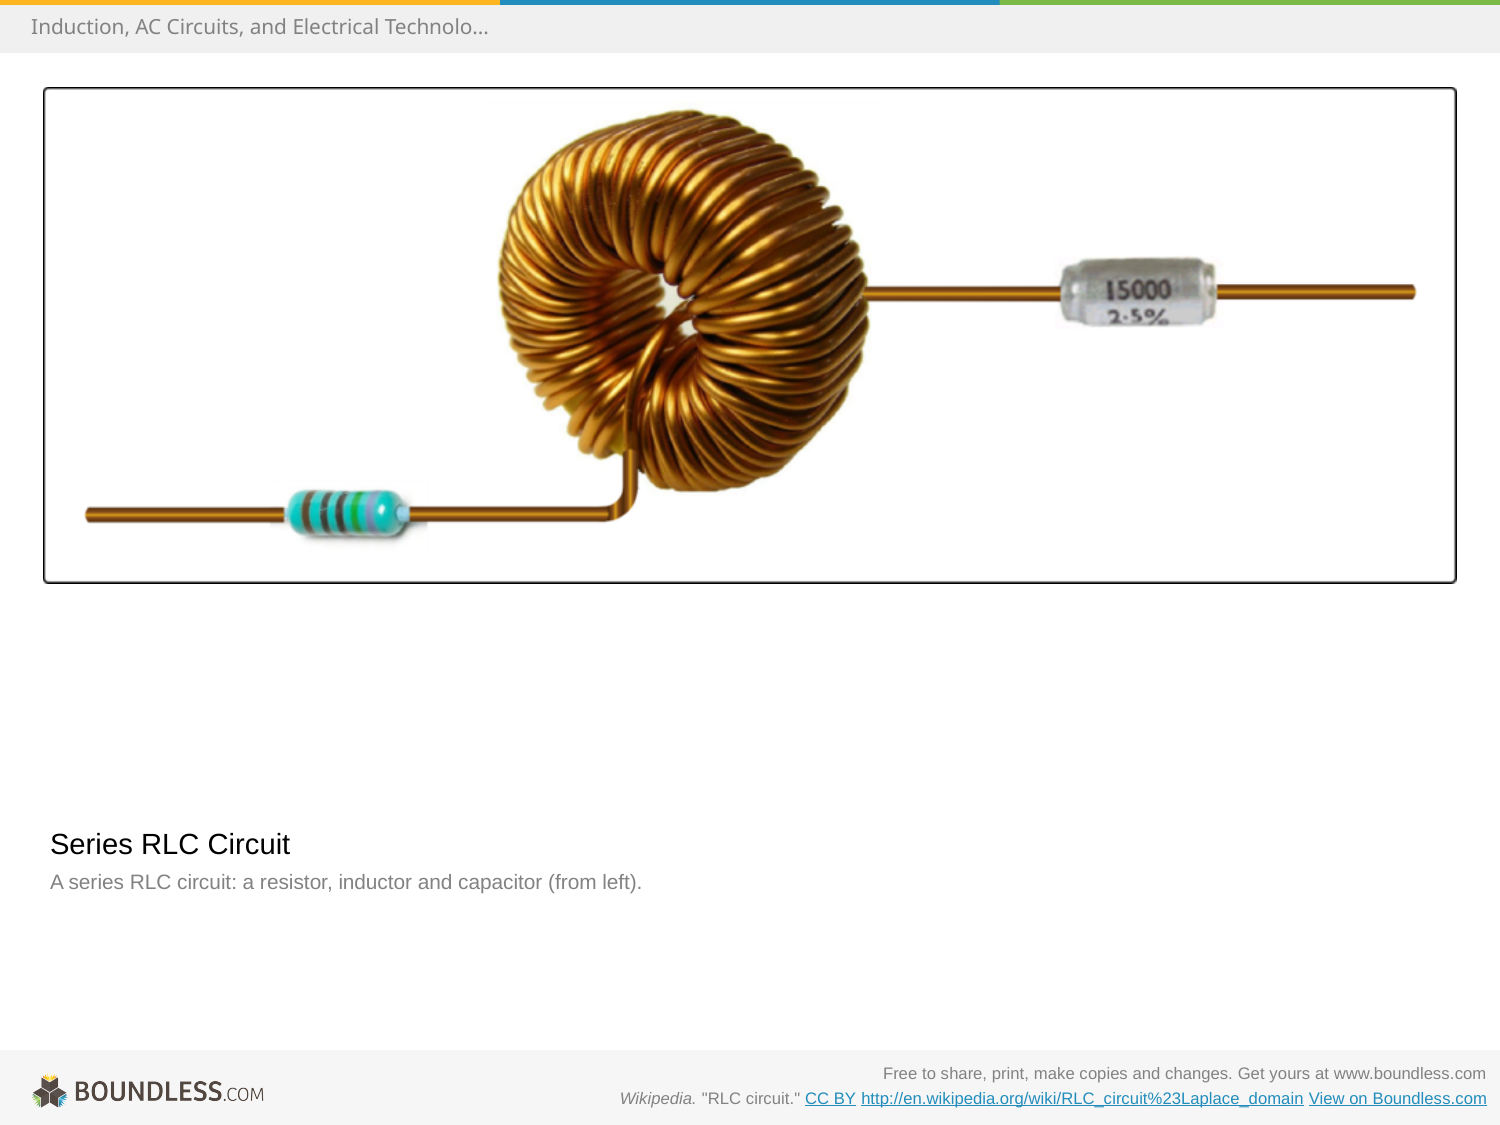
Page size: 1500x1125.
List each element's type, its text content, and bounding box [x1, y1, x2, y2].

text_box Wikipedia. "RLC circuit." CC BY http://en.wikipedia.org/wiki/RLC_circuit%23Laplace_domain View on Boundless.com [274, 1087, 1488, 1125]
text_box Induction, AC Circuits, and Electrical Technolo... [31, 13, 1475, 38]
text_box [0, 2, 1500, 54]
list Series RLC Circuit A series RLC circuit: a resistor, inductor and capacitor (from left). [50, 825, 1450, 1038]
text_box Free to share, print, make copies and changes. Get yours at www.boundless.com [649, 1062, 1488, 1087]
picture [30, 1072, 265, 1109]
picture [43, 87, 1457, 585]
text_box [0, 1050, 1500, 1125]
